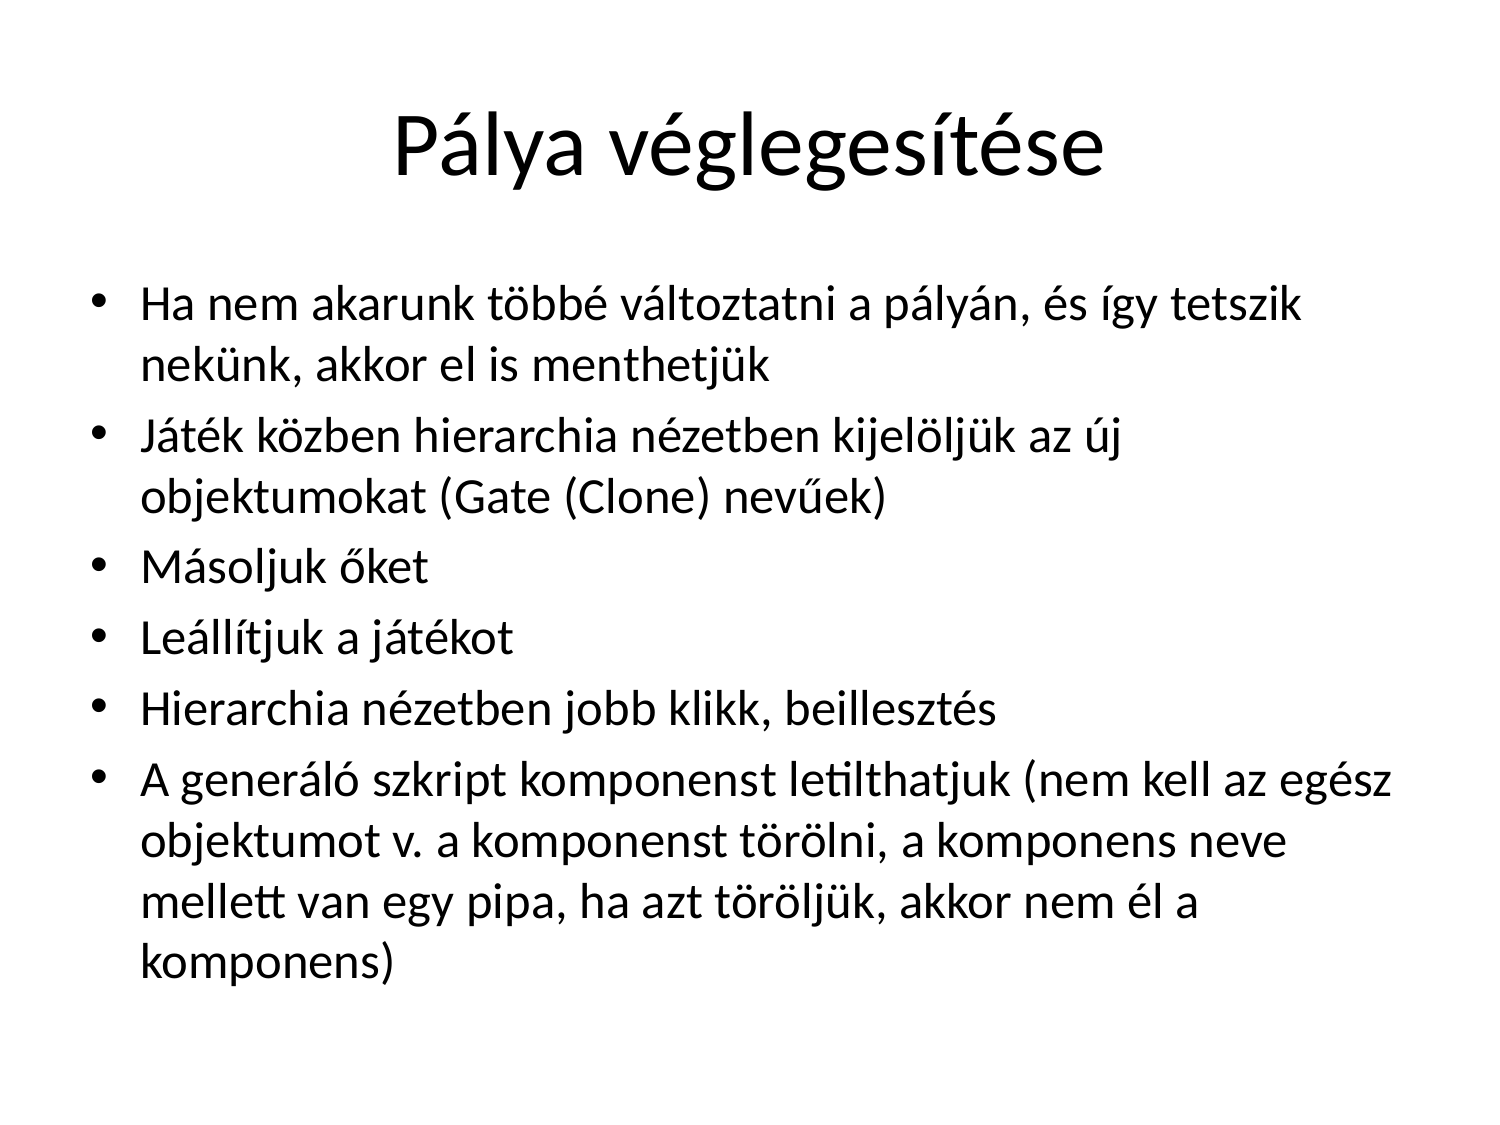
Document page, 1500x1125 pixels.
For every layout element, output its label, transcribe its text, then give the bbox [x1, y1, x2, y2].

title Pálya véglegesítése [75, 45, 1425, 233]
list Ha nem akarunk többé változtatni a pályán, és így tetszik nekünk, akkor el is menthetjük Játék közben hierarchia nézetben kijelöljük az új objektumokat (Gate (Clone) nevűek) Másoljuk őket Leállítjuk a játékot Hierarchia nézetben jobb klikk, beillesztés A generáló szkript komponenst letilthatjuk (nem kell az egész objektumot v. a komponenst törölni, a komponens neve mellett van egy pipa, ha azt töröljük, akkor nem él a komponens) [75, 262, 1425, 1005]
